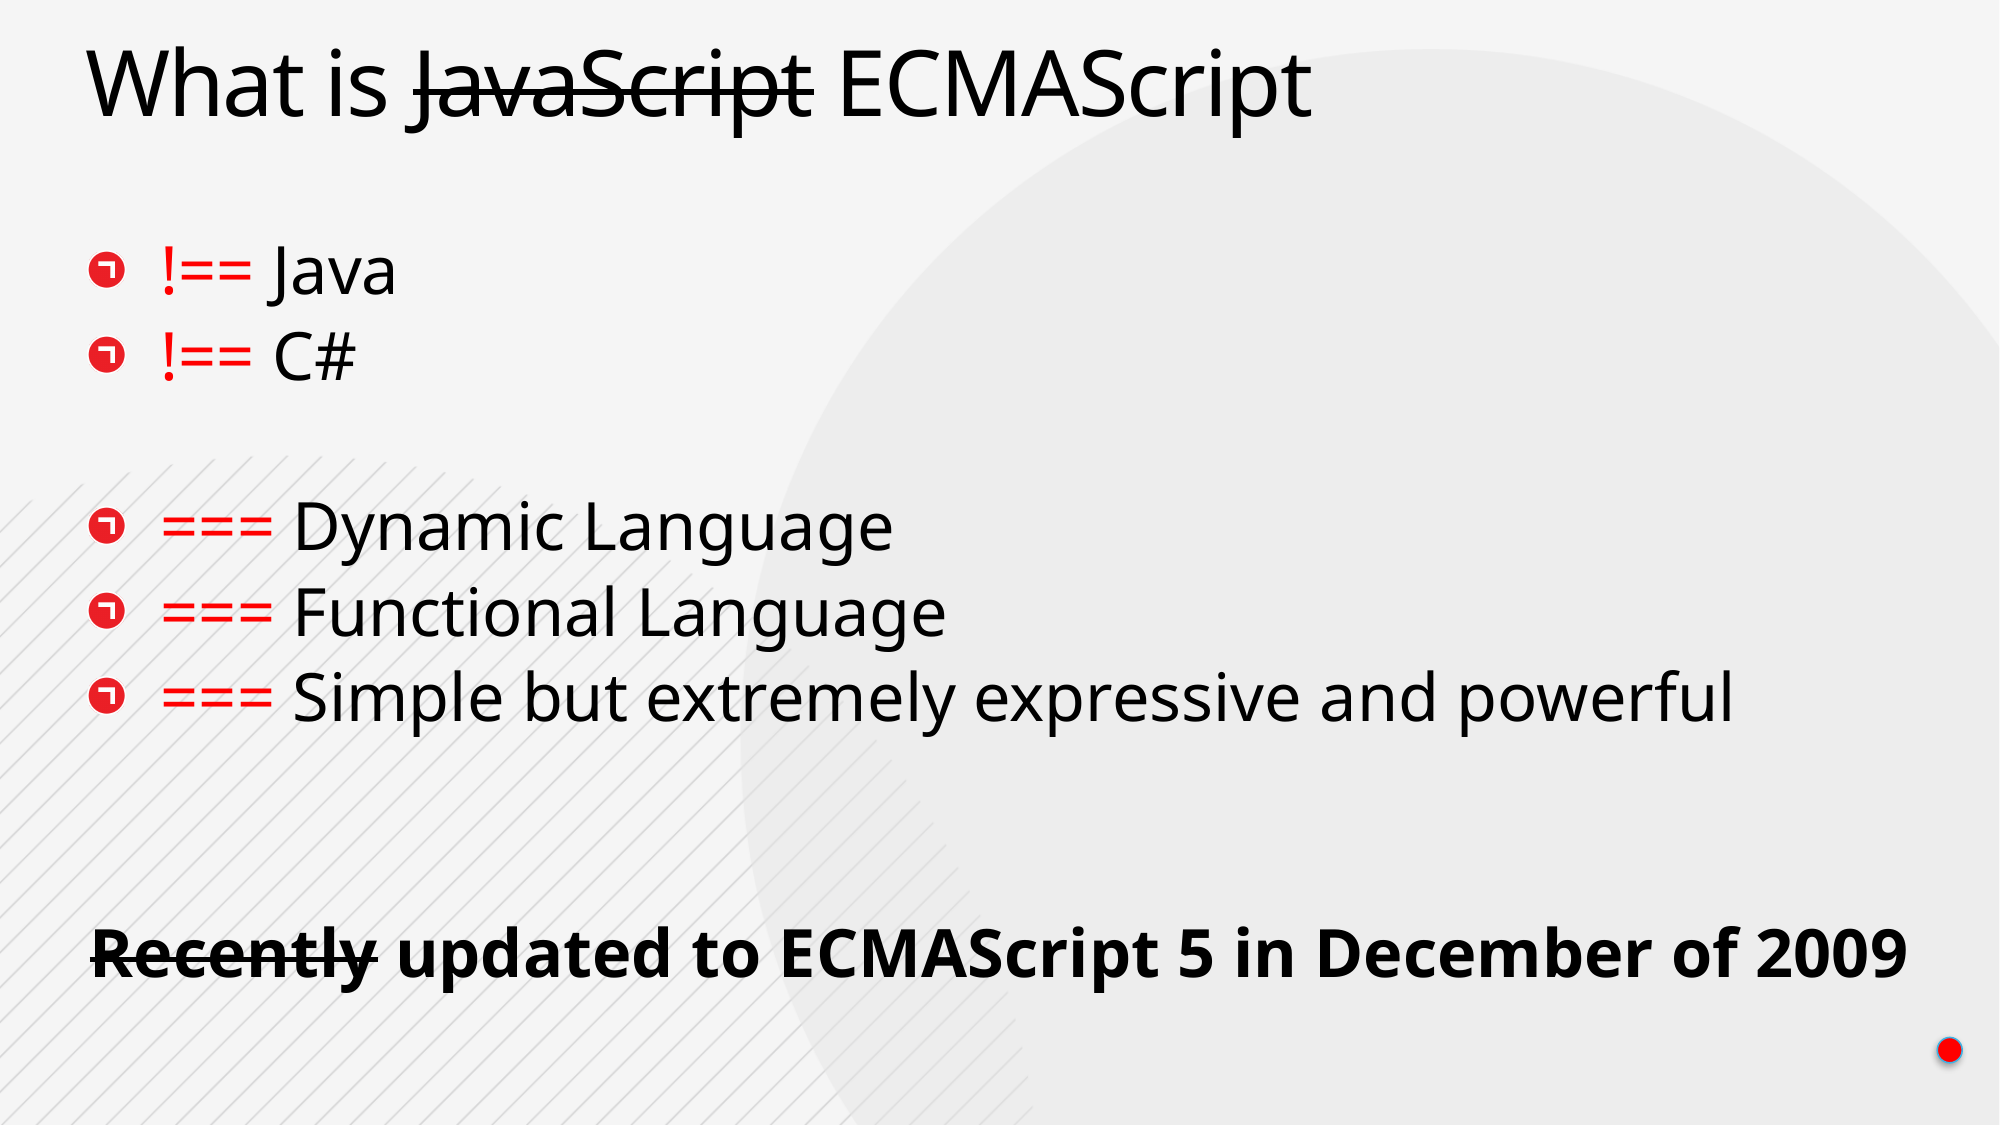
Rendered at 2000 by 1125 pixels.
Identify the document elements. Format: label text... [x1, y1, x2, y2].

text_box [1936, 1036, 1963, 1064]
title What is JavaScript ECMAScript [85, 37, 1914, 138]
list !== Java !== C# === Dynamic Language === Functional Language === Simple but extremely expressive and powerful Recently updated to ECMAScript 5 in December of 2009 [85, 237, 1914, 1022]
picture [0, 0, 2000, 1125]
